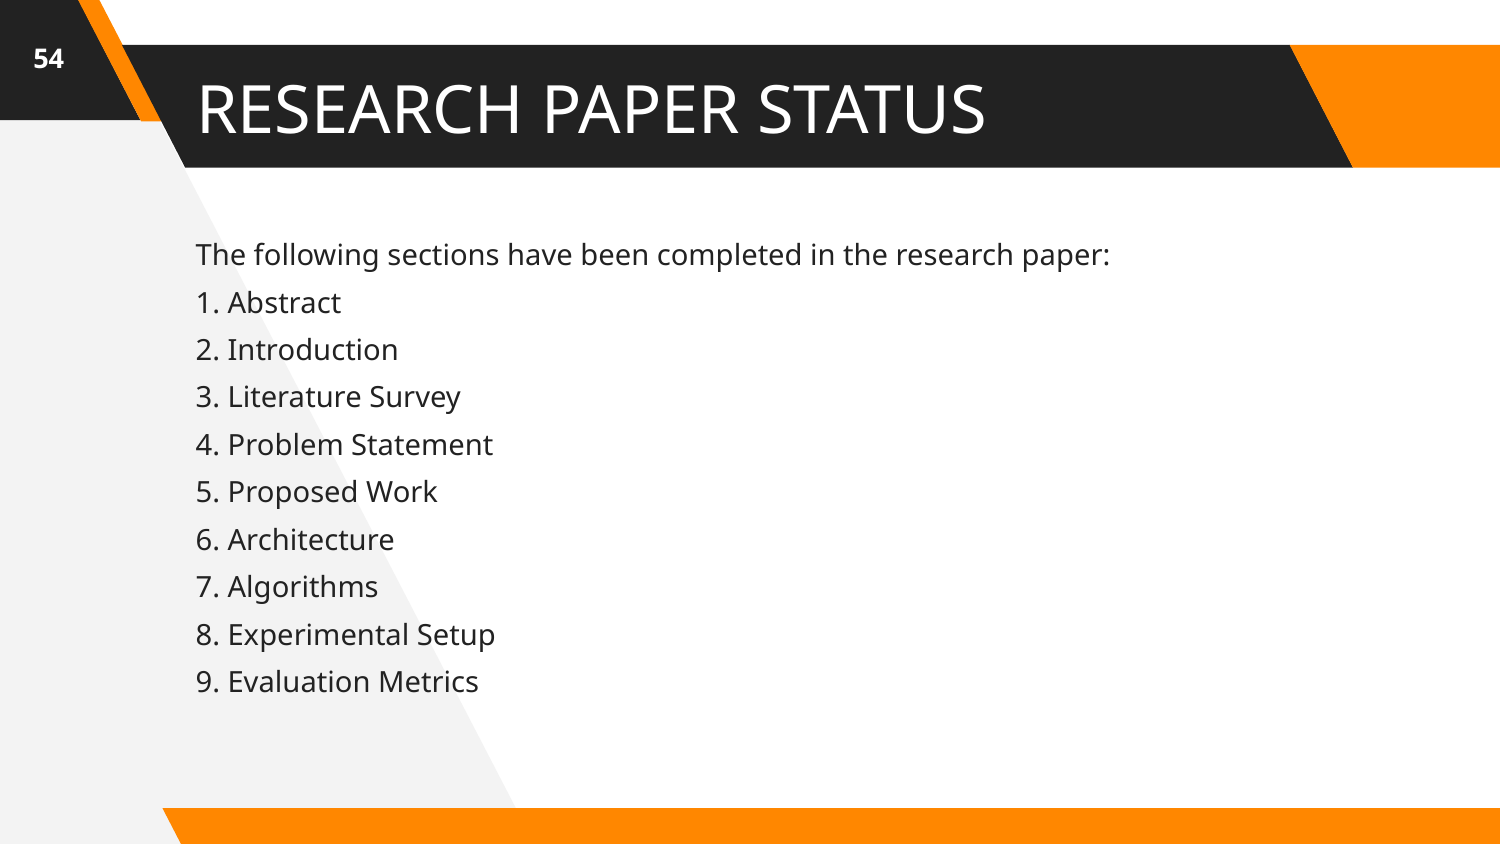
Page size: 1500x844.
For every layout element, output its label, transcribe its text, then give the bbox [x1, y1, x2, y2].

slide_number 54 [0, 0, 98, 121]
list The following sections have been completed in the research paper: 1. Abstract 2. Introduction 3. Literature Survey 4. Problem Statement 5. Proposed Work 6. Architecture 7. Algorithms 8. Experimental Setup 9. Evaluation Metrics [180, 221, 1412, 789]
title RESEARCH PAPER STATUS [181, 45, 1285, 169]
